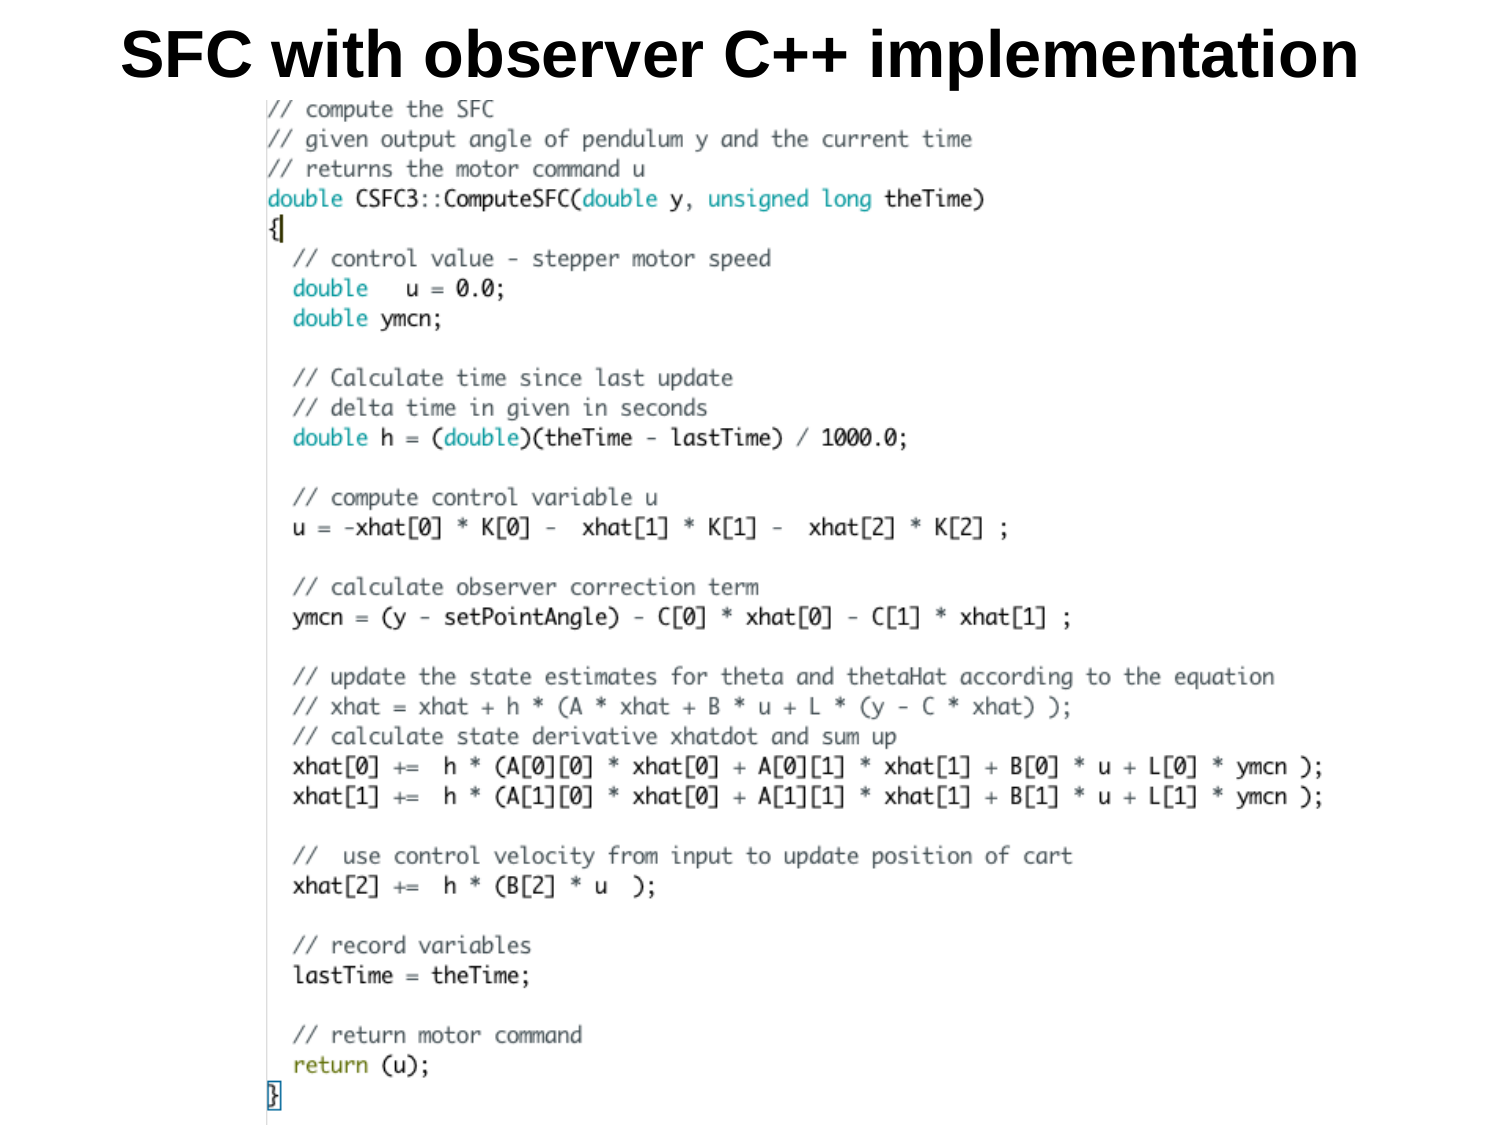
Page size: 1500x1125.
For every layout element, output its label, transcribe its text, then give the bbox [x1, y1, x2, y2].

text_box SFC with observer C++ implementation [0, 1, 1500, 100]
picture [266, 100, 1339, 1125]
